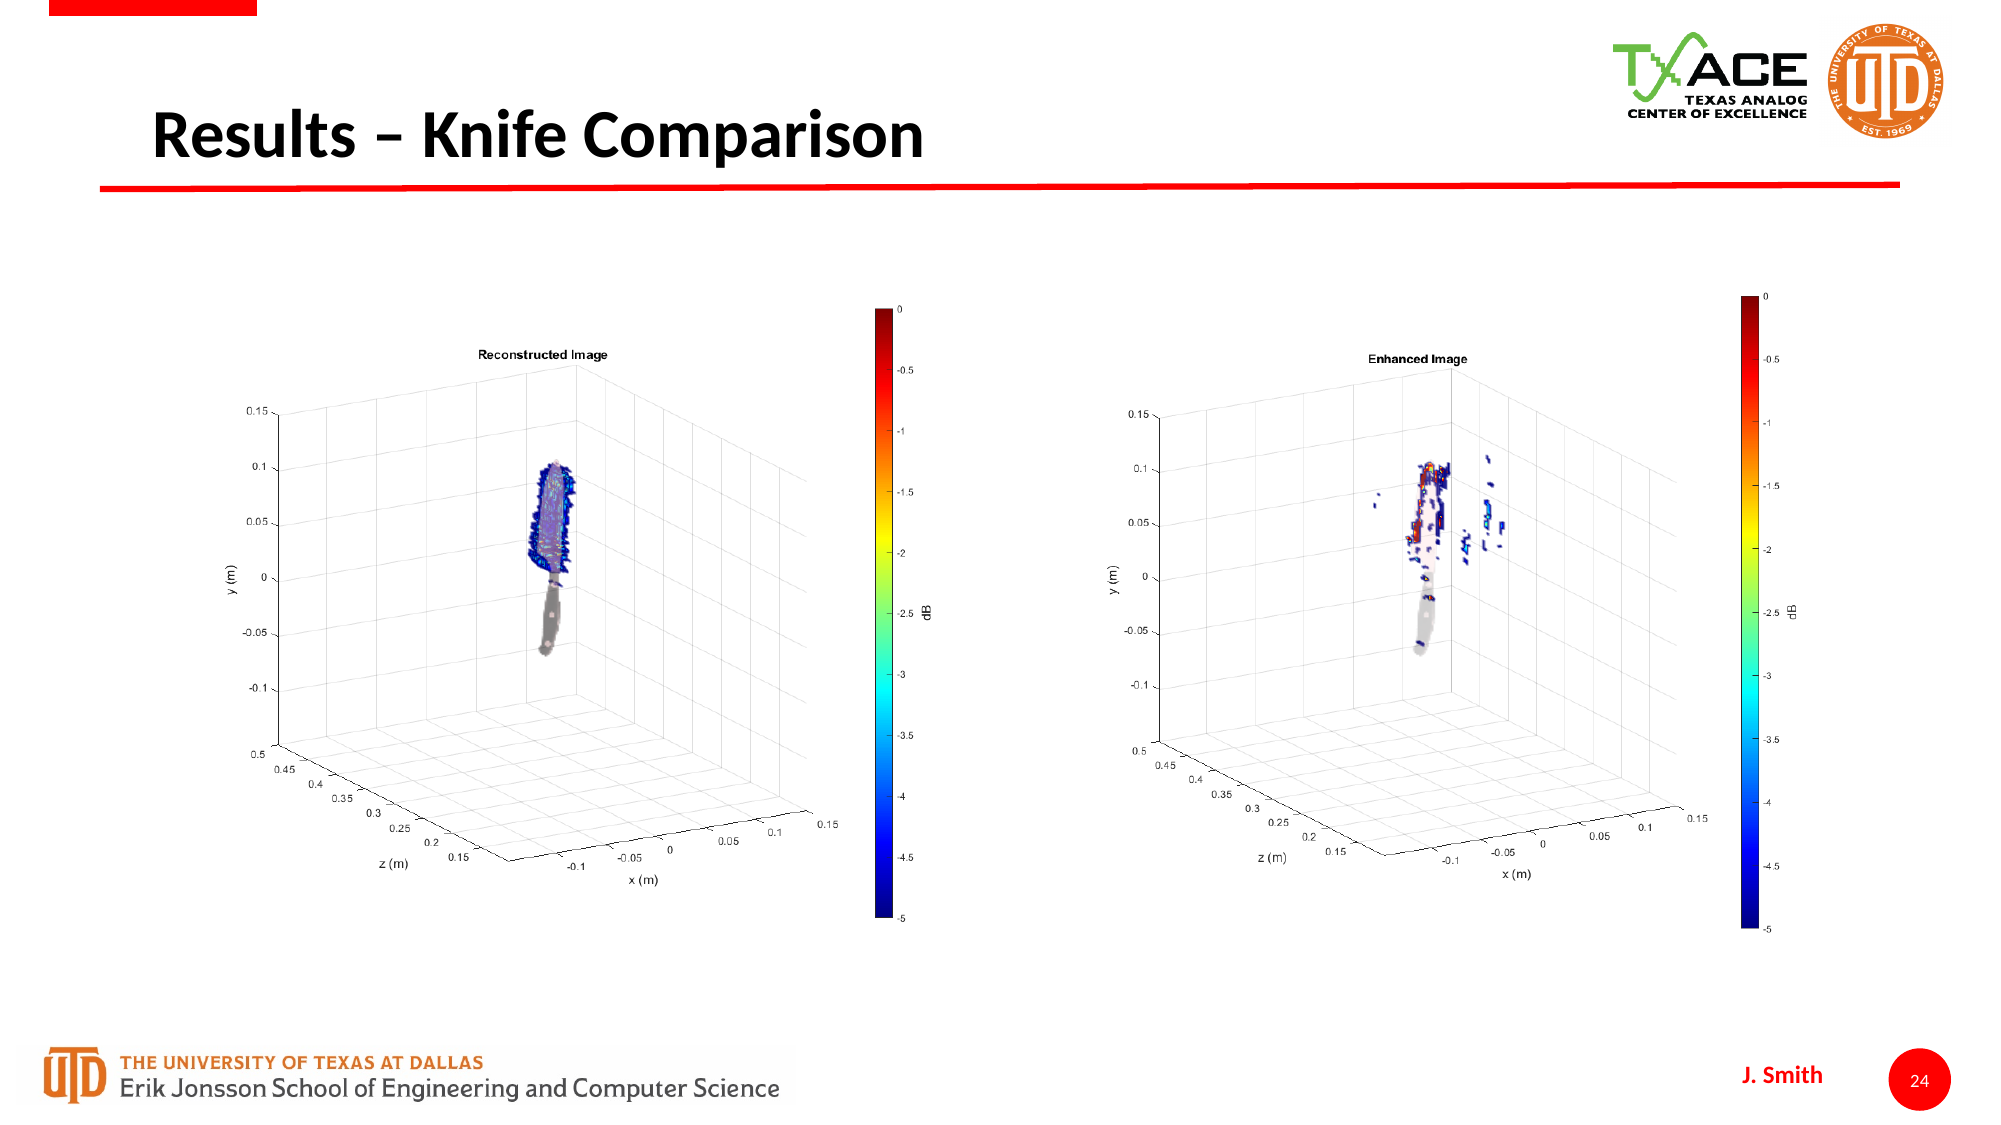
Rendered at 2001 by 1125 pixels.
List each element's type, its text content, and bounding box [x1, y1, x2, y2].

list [137, 252, 988, 1001]
picture [1333, 441, 1491, 652]
picture [16, 1045, 796, 1105]
picture [1819, 15, 1952, 147]
picture [1613, 32, 1807, 59]
picture [459, 441, 617, 652]
title Results – Knife Comparison [137, 59, 1863, 211]
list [1021, 237, 1854, 1014]
